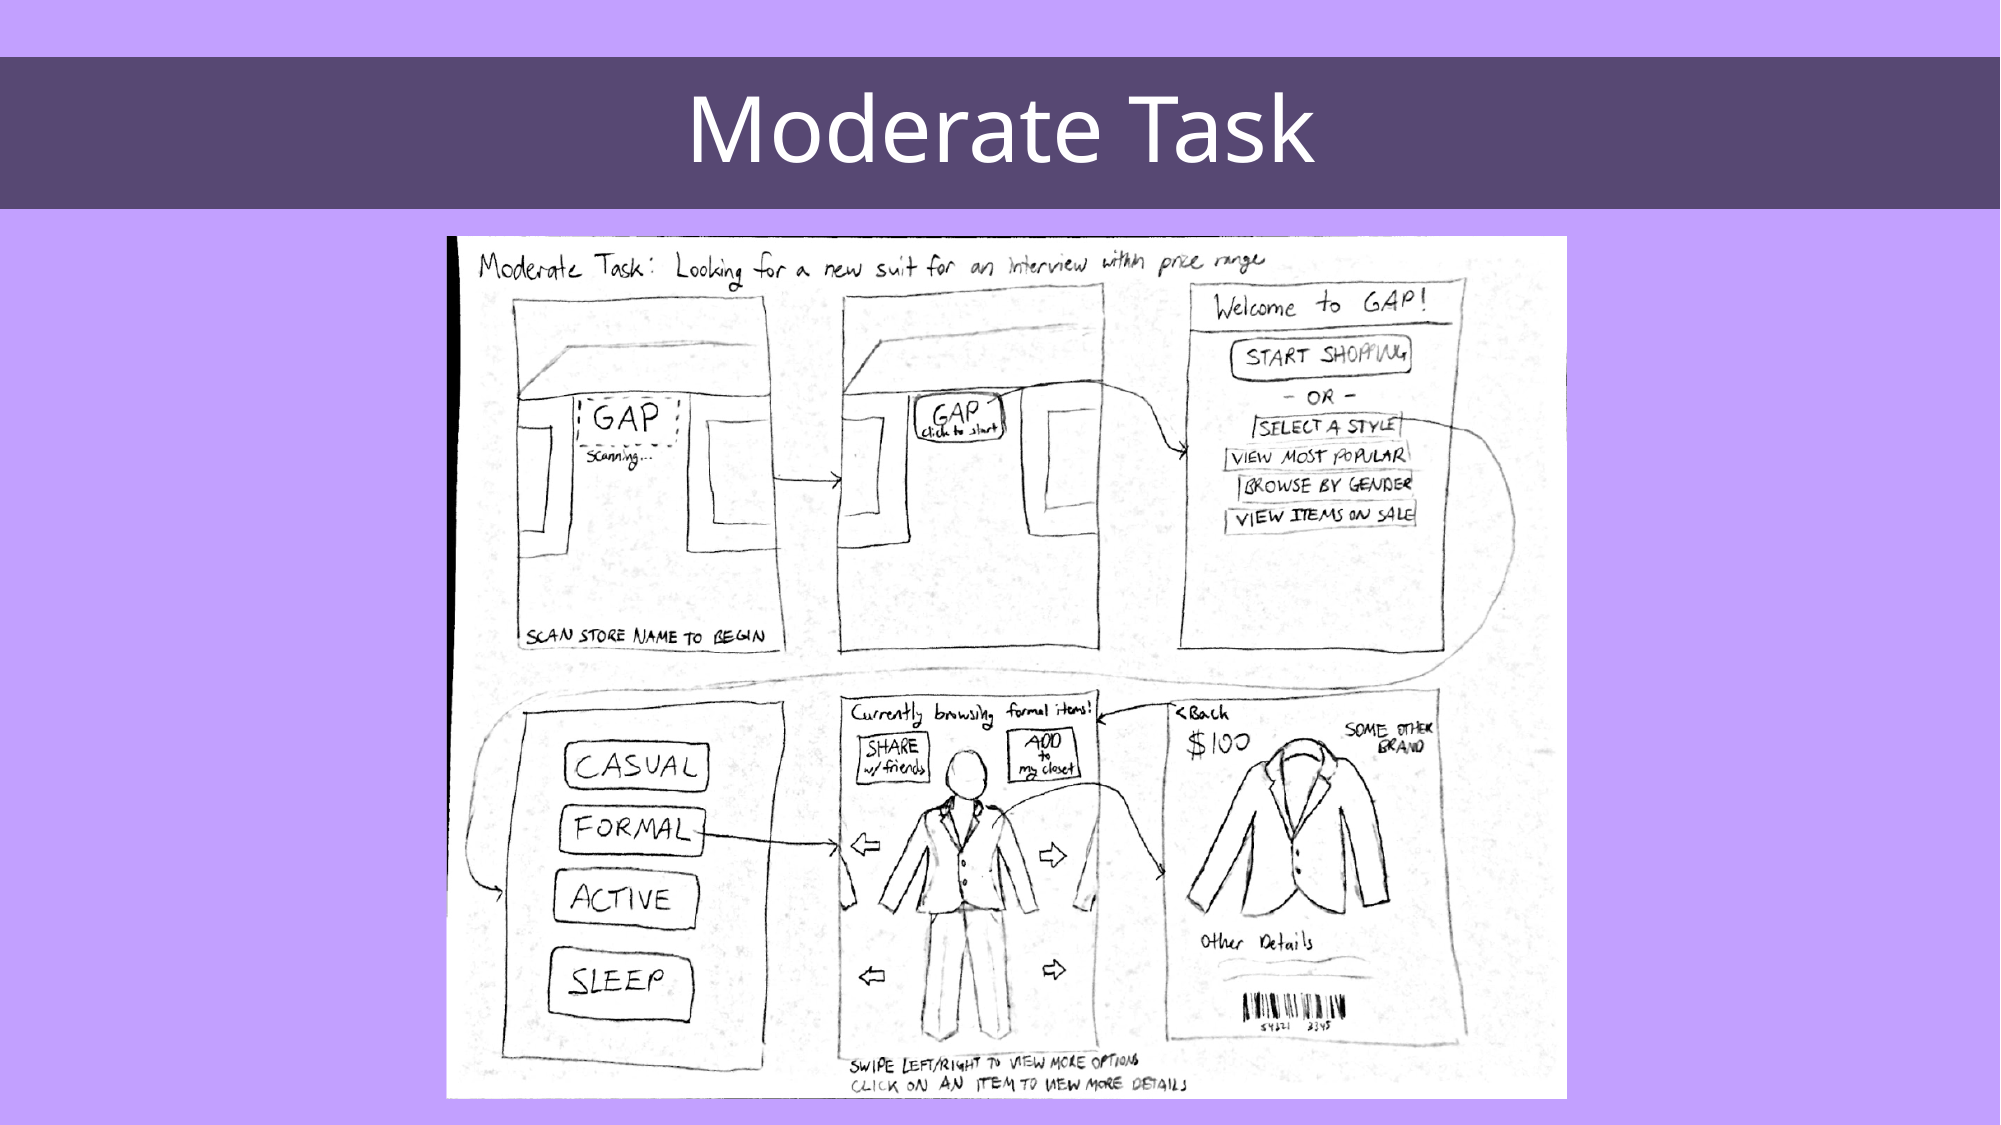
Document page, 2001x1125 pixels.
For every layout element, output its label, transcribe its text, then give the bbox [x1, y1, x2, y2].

picture [447, 106, 1566, 1125]
title Moderate Task [0, 57, 2000, 209]
